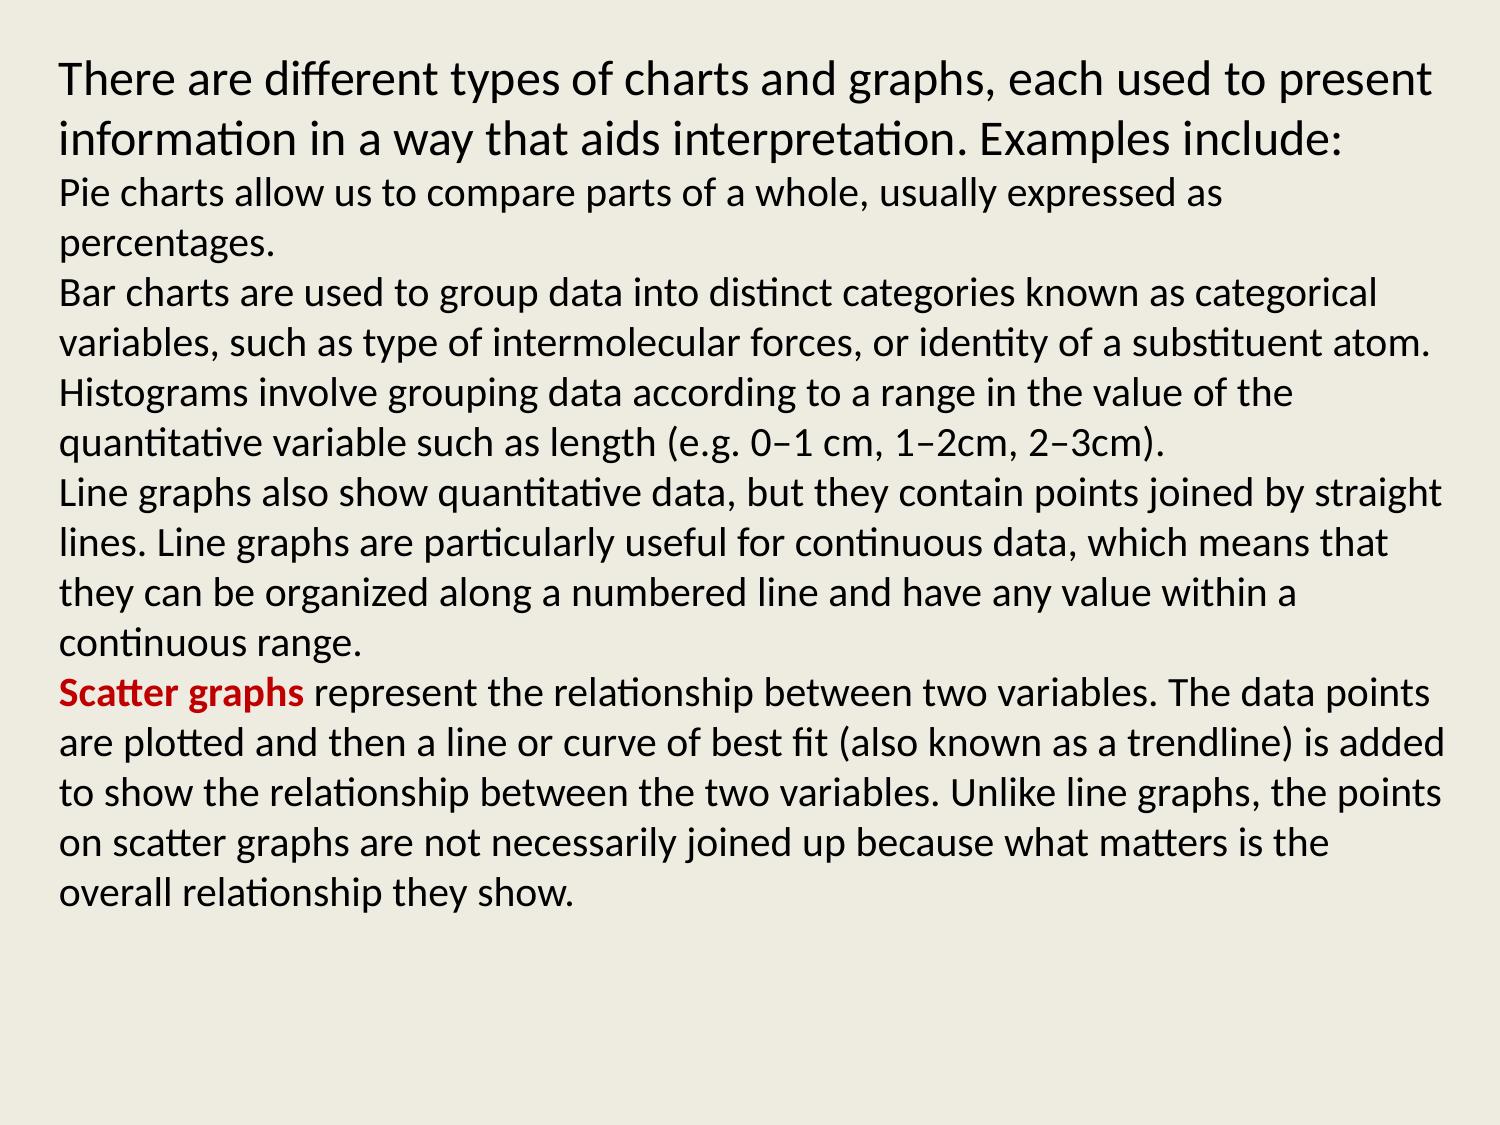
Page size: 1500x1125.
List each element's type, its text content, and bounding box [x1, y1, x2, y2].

list There are different types of charts and graphs, each used to present information in a way that aids interpretation. Examples include: Pie charts allow us to compare parts of a whole, usually expressed as percentages. Bar charts are used to group data into distinct categories known as categorical variables, such as type of intermolecular forces, or identity of a substituent atom. Histograms involve grouping data according to a range in the value of the quantitative variable such as length (e.g. 0–1 cm, 1–2cm, 2–3cm). Line graphs also show quantitative data, but they contain points joined by straight lines. Line graphs are particularly useful for continuous data, which means that they can be organized along a numbered line and have any value within a continuous range. Scatter graphs represent the relationship between two variables. The data points are plotted and then a line or curve of best fit (also known as a trendline) is added to show the relationship between the two variables. Unlike line graphs, the points on scatter graphs are not necessarily joined up because what matters is the overall relationship they show. [43, 37, 1464, 1067]
